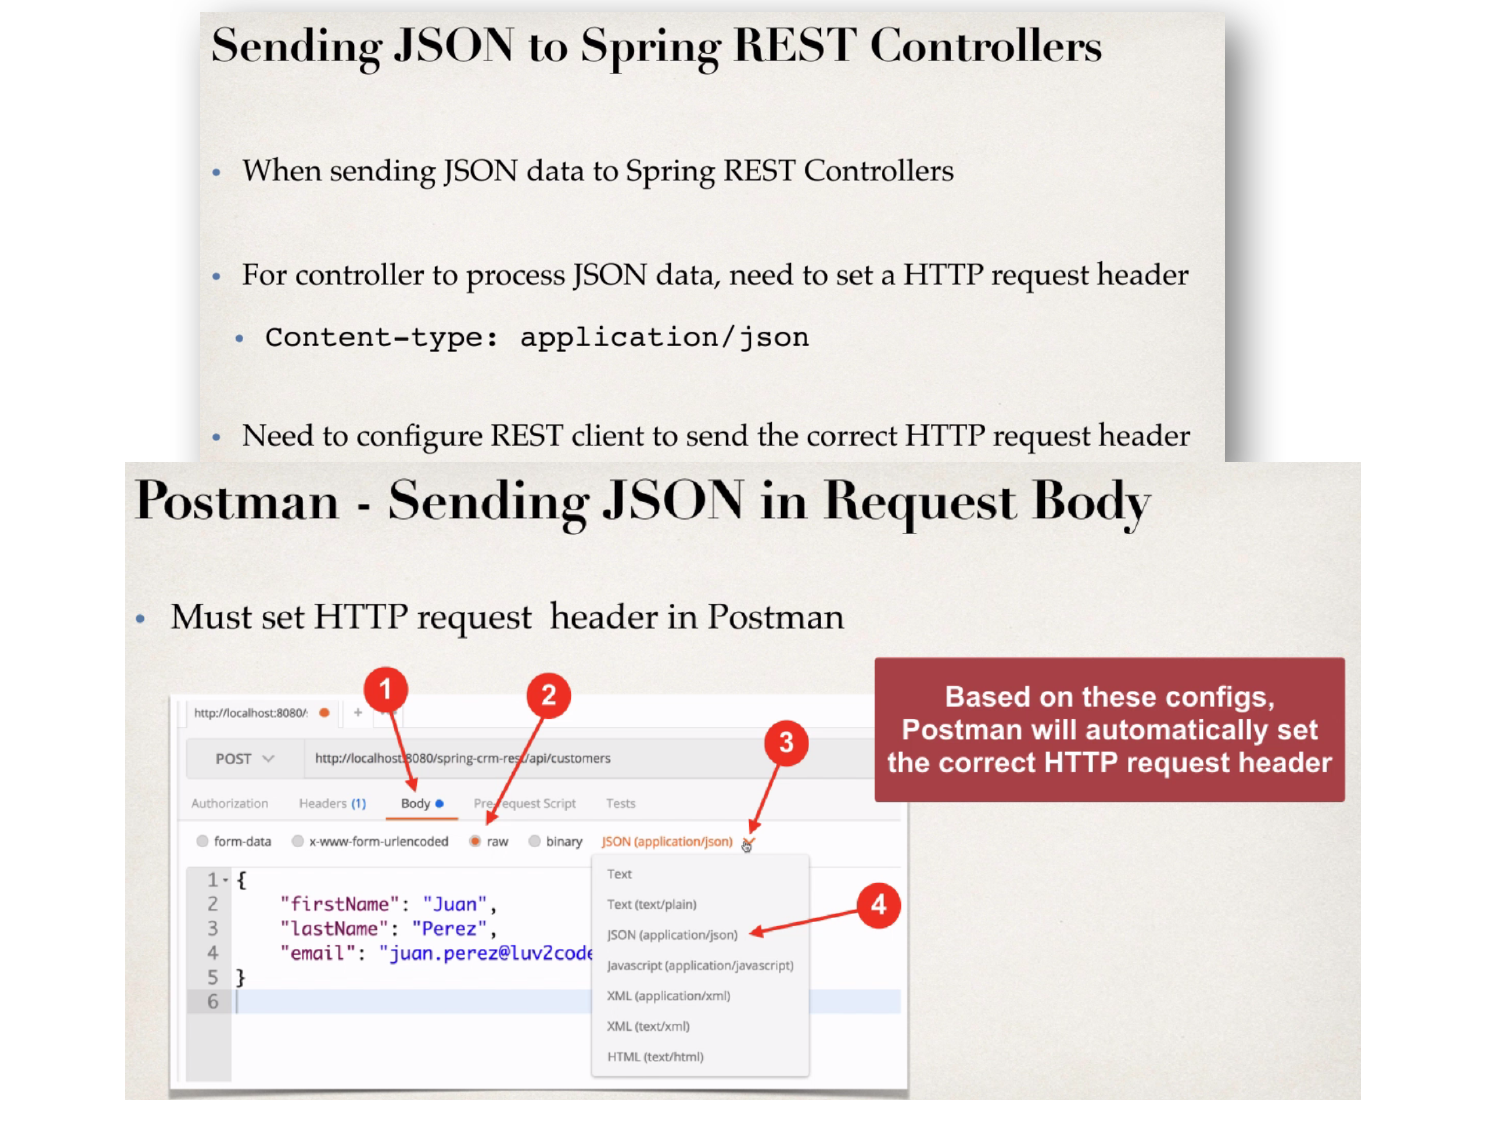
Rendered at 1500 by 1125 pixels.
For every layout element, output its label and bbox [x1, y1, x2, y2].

list [124, 462, 1362, 1101]
picture [199, 12, 1226, 462]
